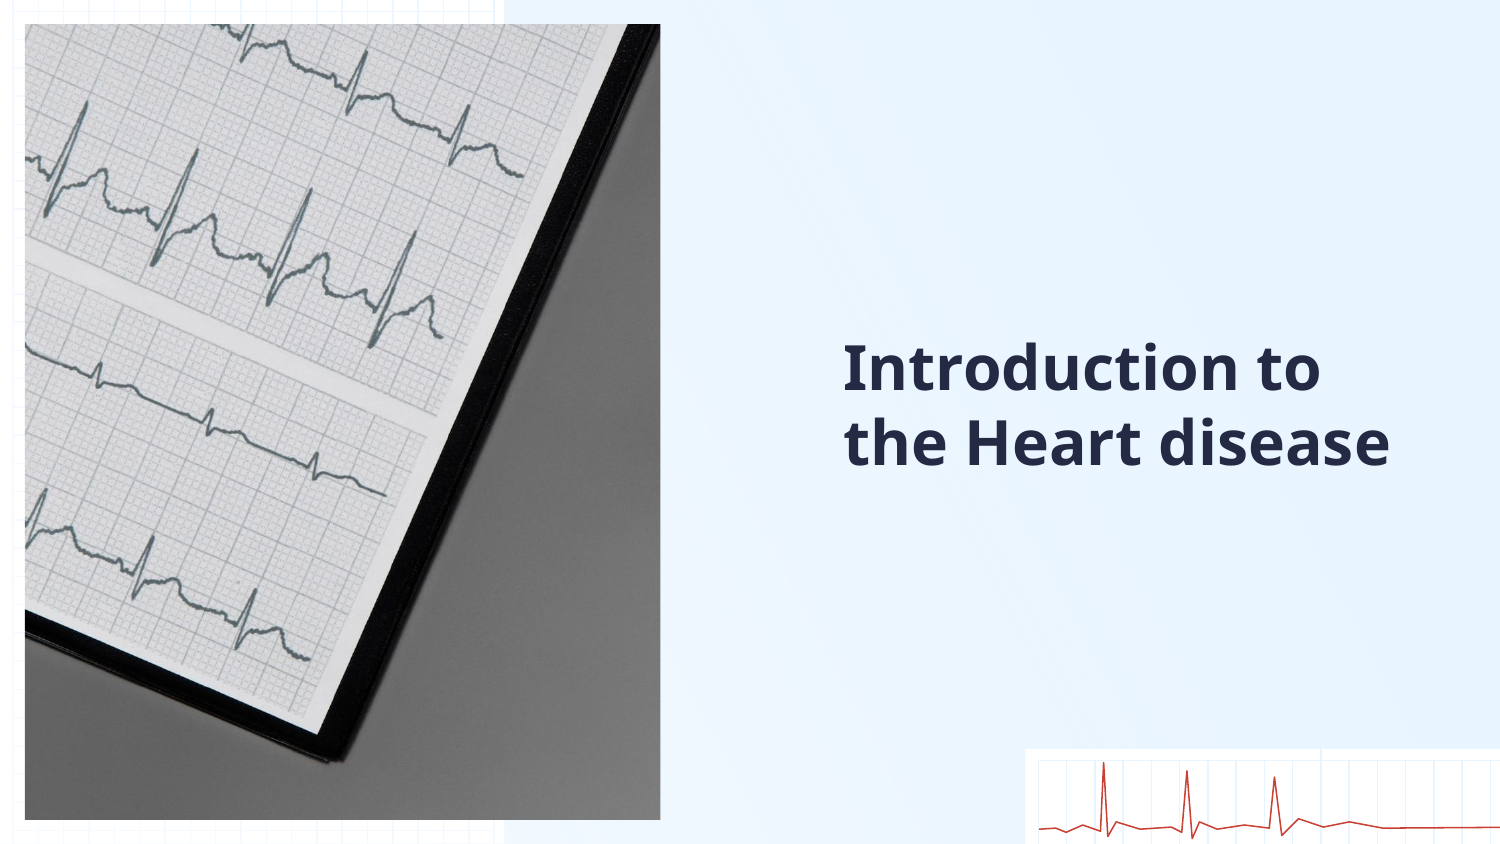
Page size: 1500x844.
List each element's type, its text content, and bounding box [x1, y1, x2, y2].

title Introduction to the Heart disease [828, 227, 1433, 493]
picture [24, 24, 661, 820]
